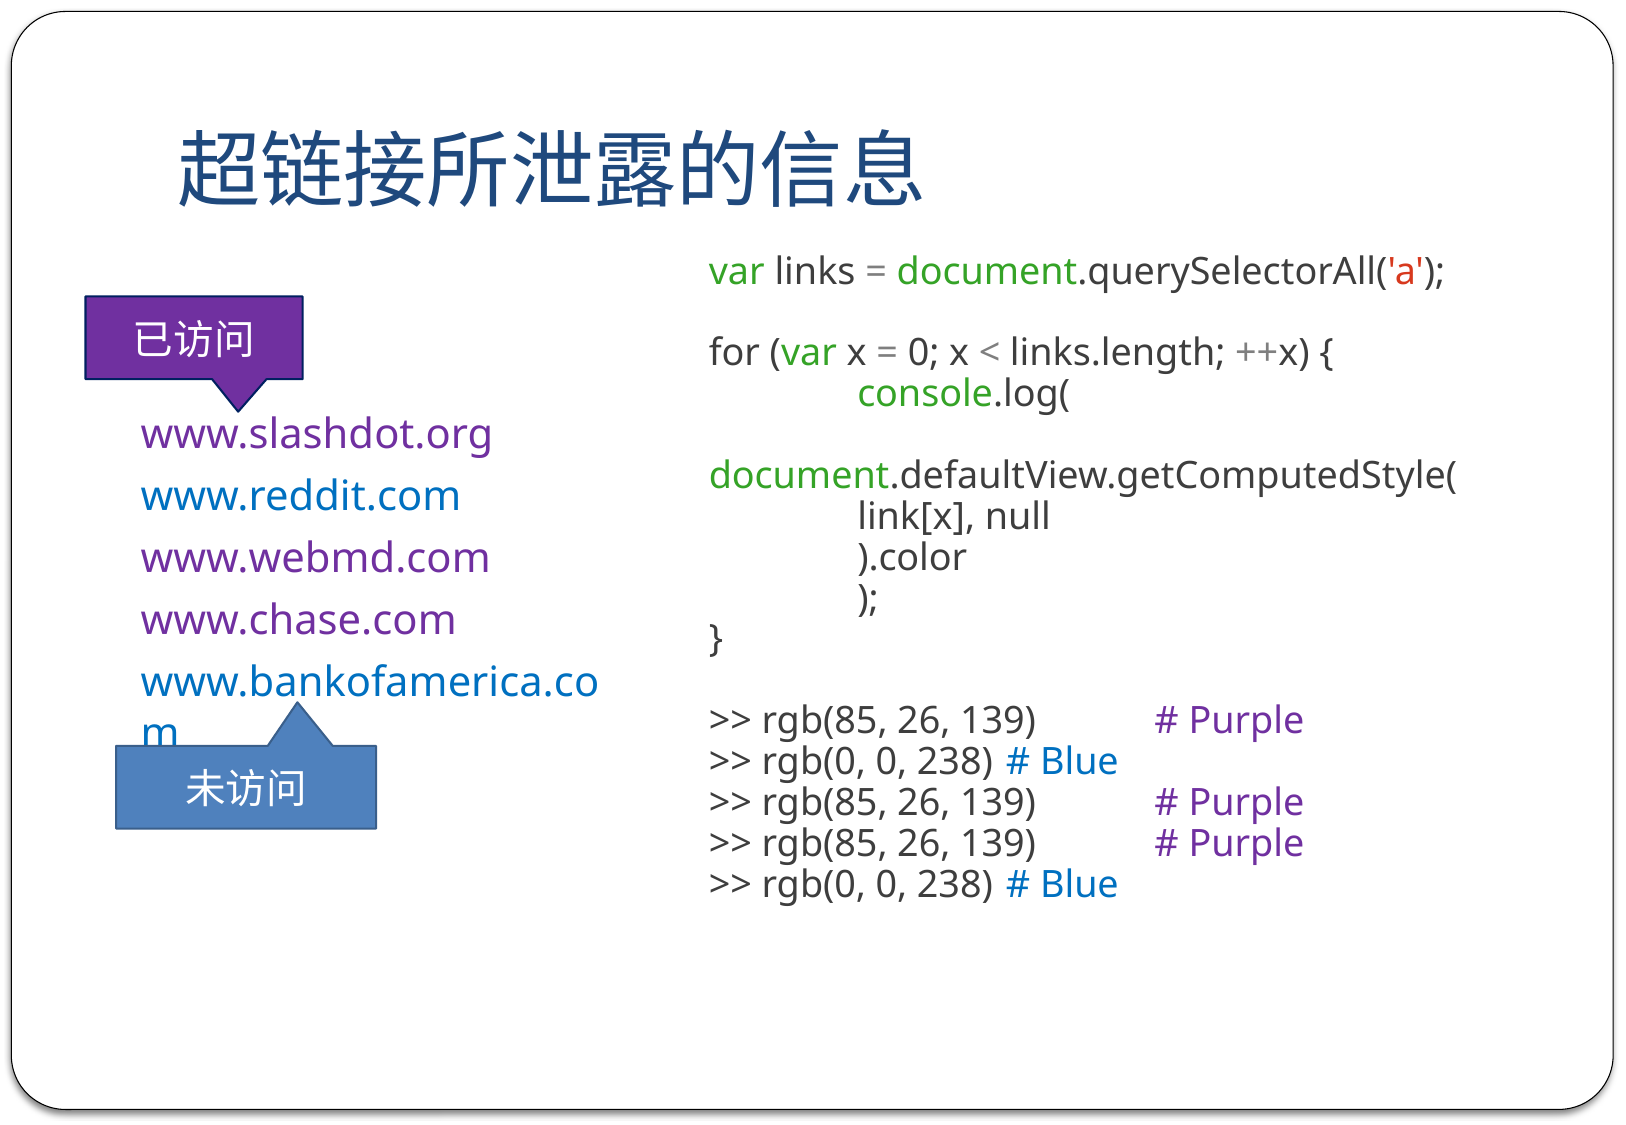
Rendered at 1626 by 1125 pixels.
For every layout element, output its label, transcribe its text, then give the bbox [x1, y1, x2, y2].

text_box 未访问 [115, 701, 378, 830]
text_box var links = document.querySelectorAll('a'); for (var x = 0; x < links.length; ++x) { console.log( document.defaultView.getComputedStyle( link[x], null ).color ); } >> rgb(85, 26, 139) # Purple >> rgb(0, 0, 238) # Blue >> rgb(85, 26, 139) # Purple >> rgb(85, 26, 139) # Purple >> rgb(0, 0, 238) # Blue [696, 245, 1577, 940]
title 超链接所泄露的信息 [162, 45, 1544, 233]
list www.slashdot.org www.reddit.com www.webmd.com www.chase.com www.bankofamerica.com [125, 399, 649, 1112]
text_box 已访问 [84, 295, 304, 413]
